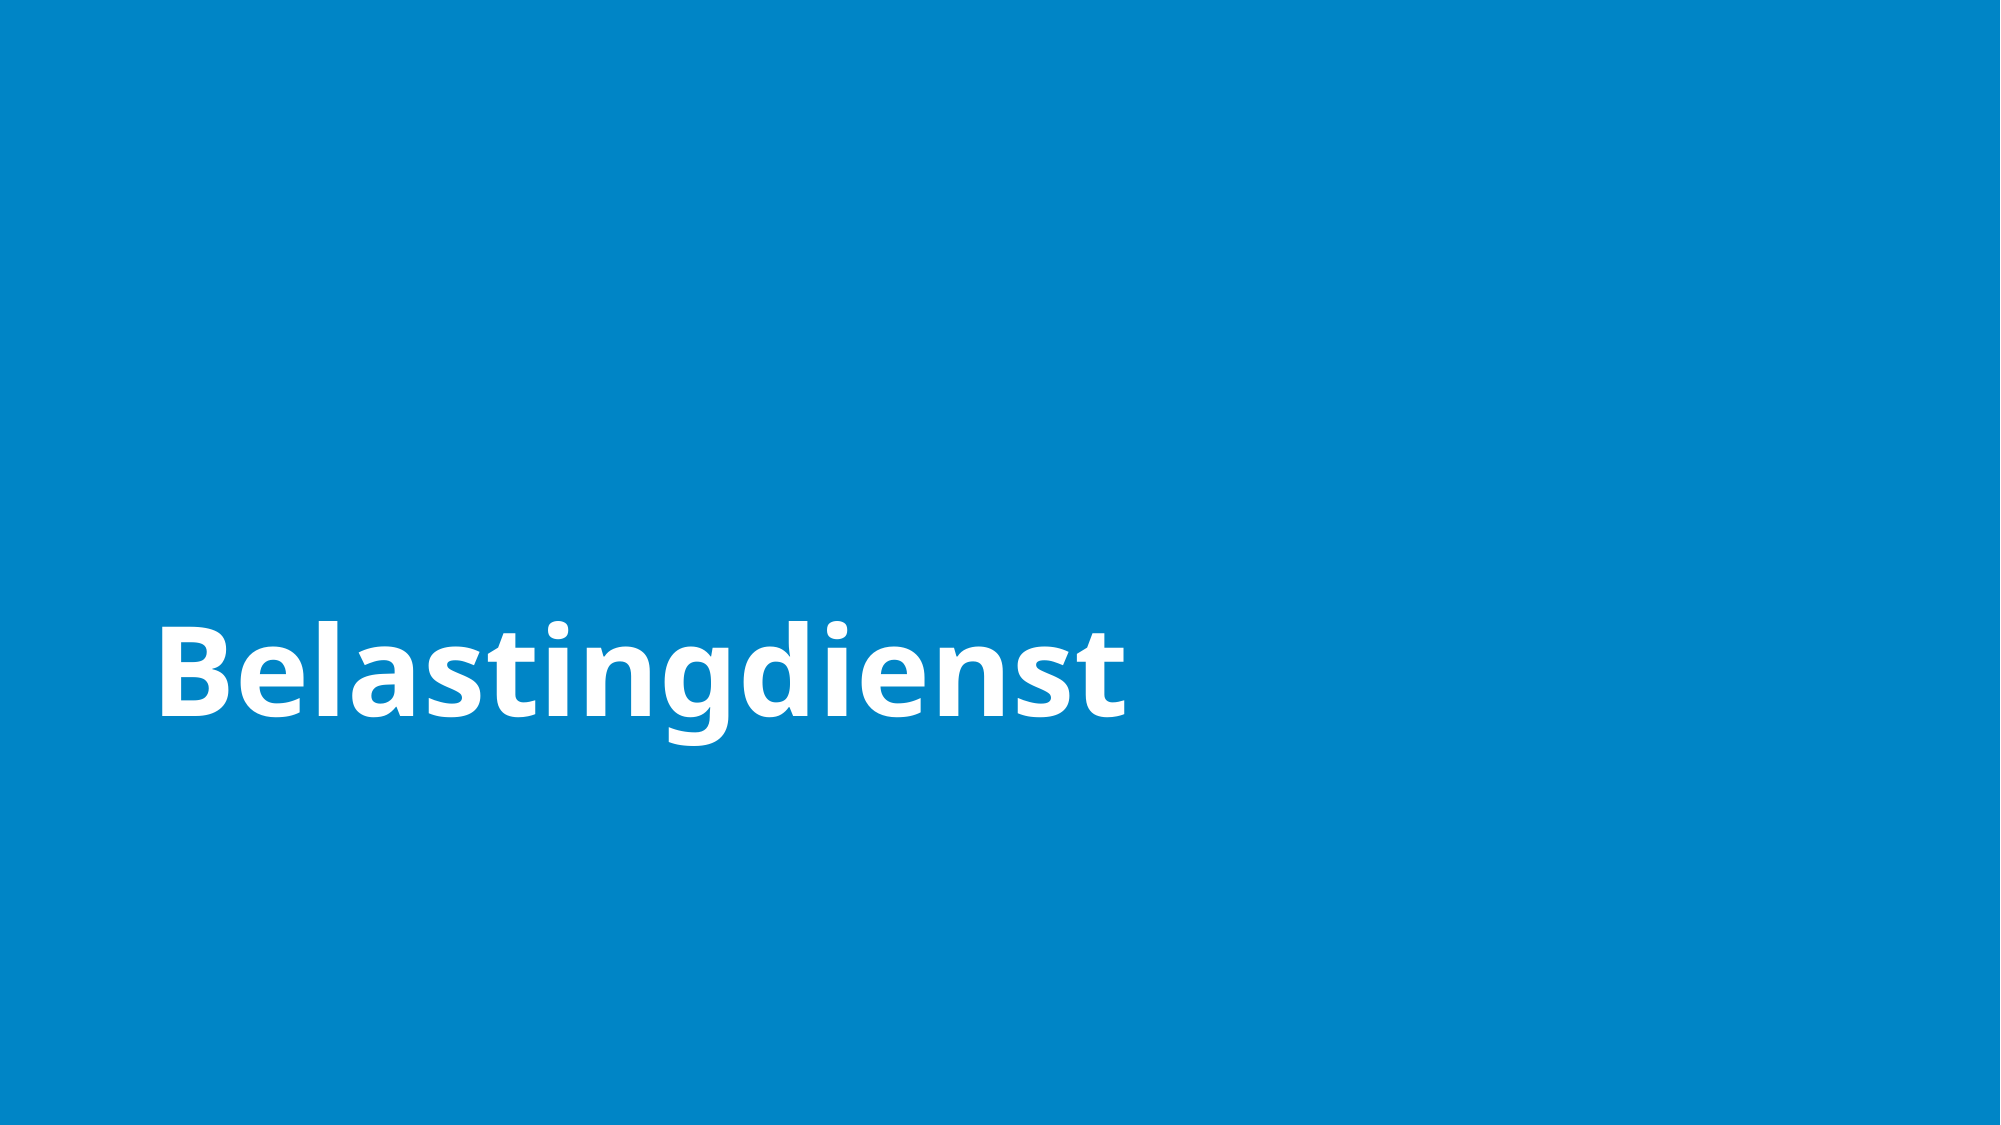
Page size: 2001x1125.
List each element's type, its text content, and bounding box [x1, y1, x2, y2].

title Belastingdienst [136, 280, 1862, 749]
